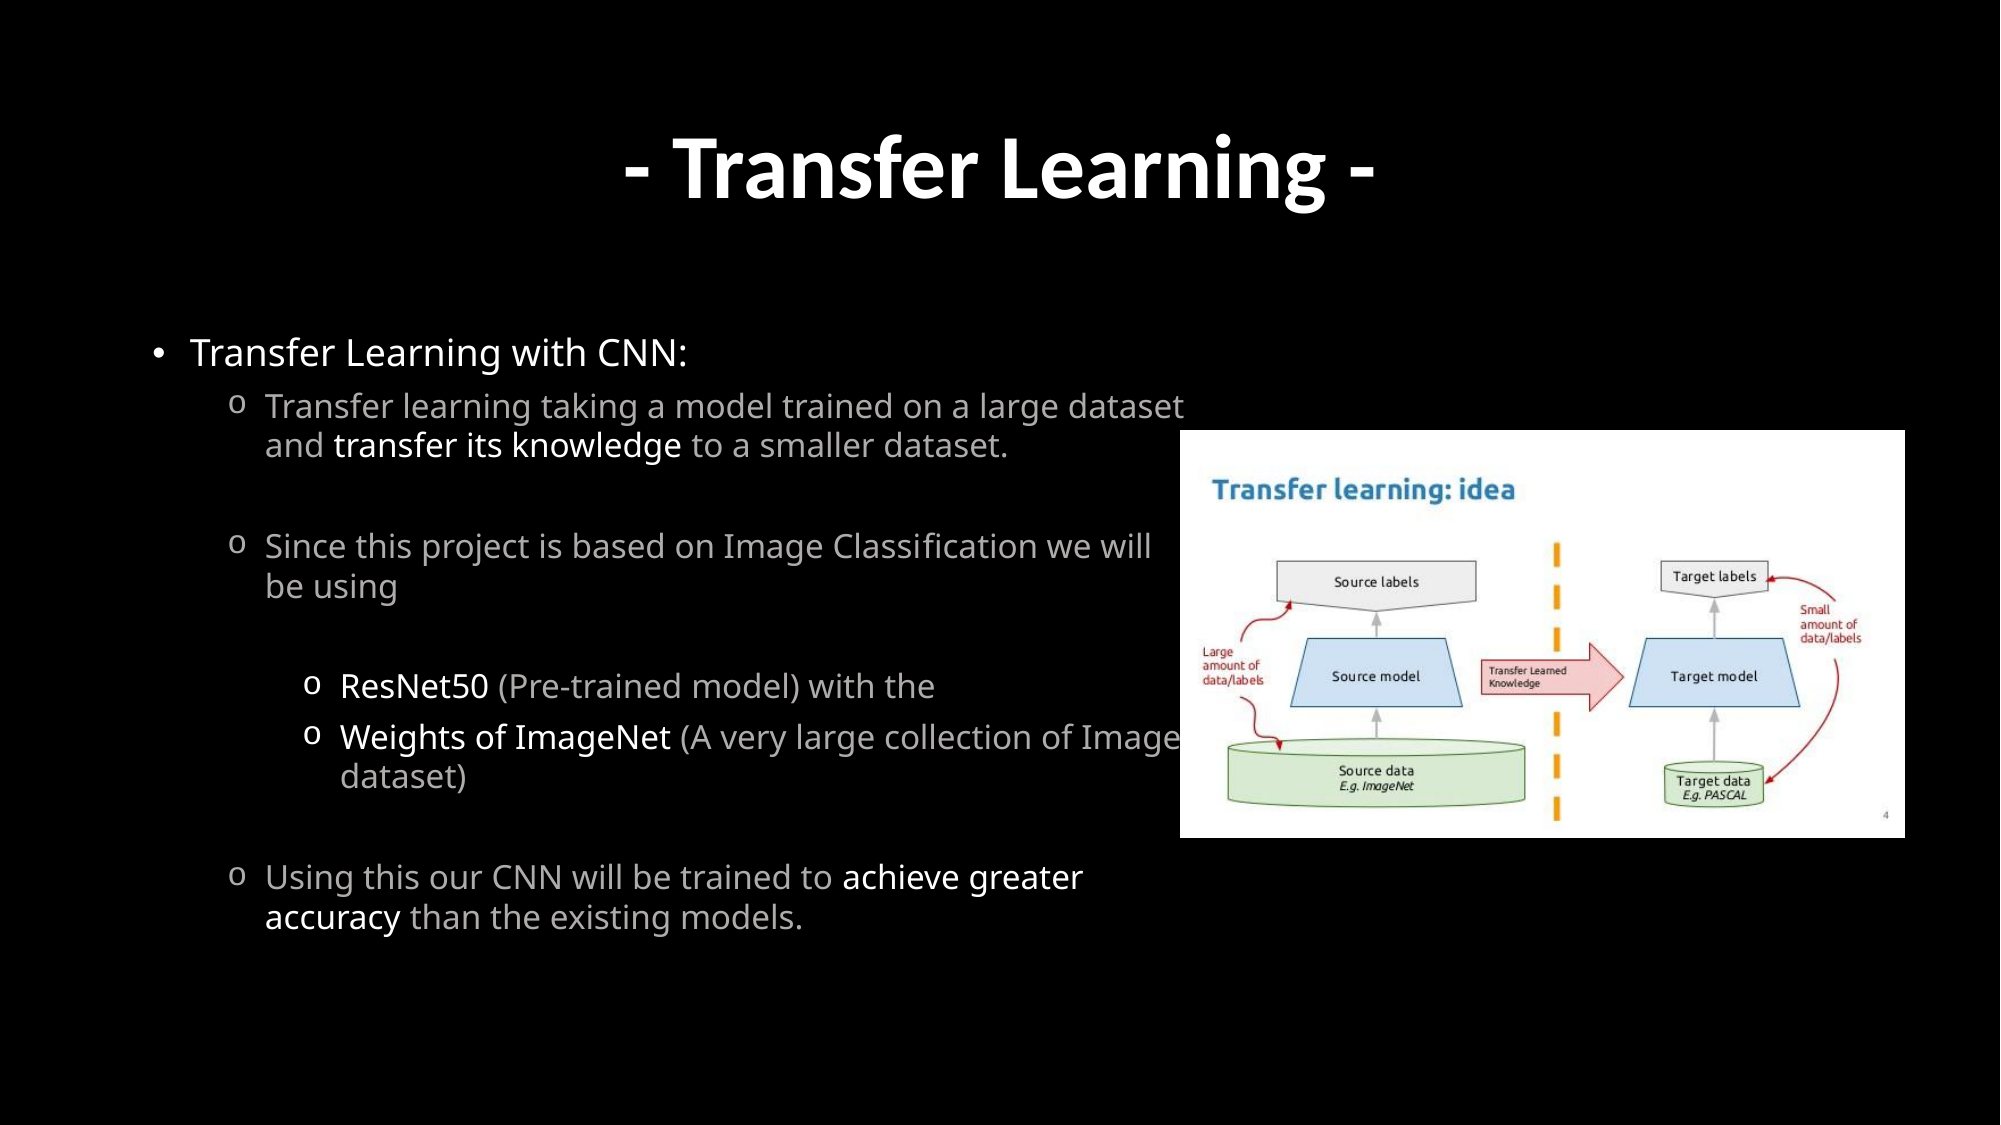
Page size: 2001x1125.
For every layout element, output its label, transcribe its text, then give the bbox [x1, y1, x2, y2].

list Transfer Learning with CNN: Transfer learning taking a model trained on a large dataset and transfer its knowledge to a smaller dataset. Since this project is based on Image Classification we will be using ResNet50 (Pre-trained model) with the Weights of ImageNet (A very large collection of Image dataset) Using this our CNN will be trained to achieve greater accuracy than the existing models. [137, 299, 1203, 1014]
picture [1180, 430, 1905, 839]
title - Transfer Learning - [137, 59, 1863, 278]
